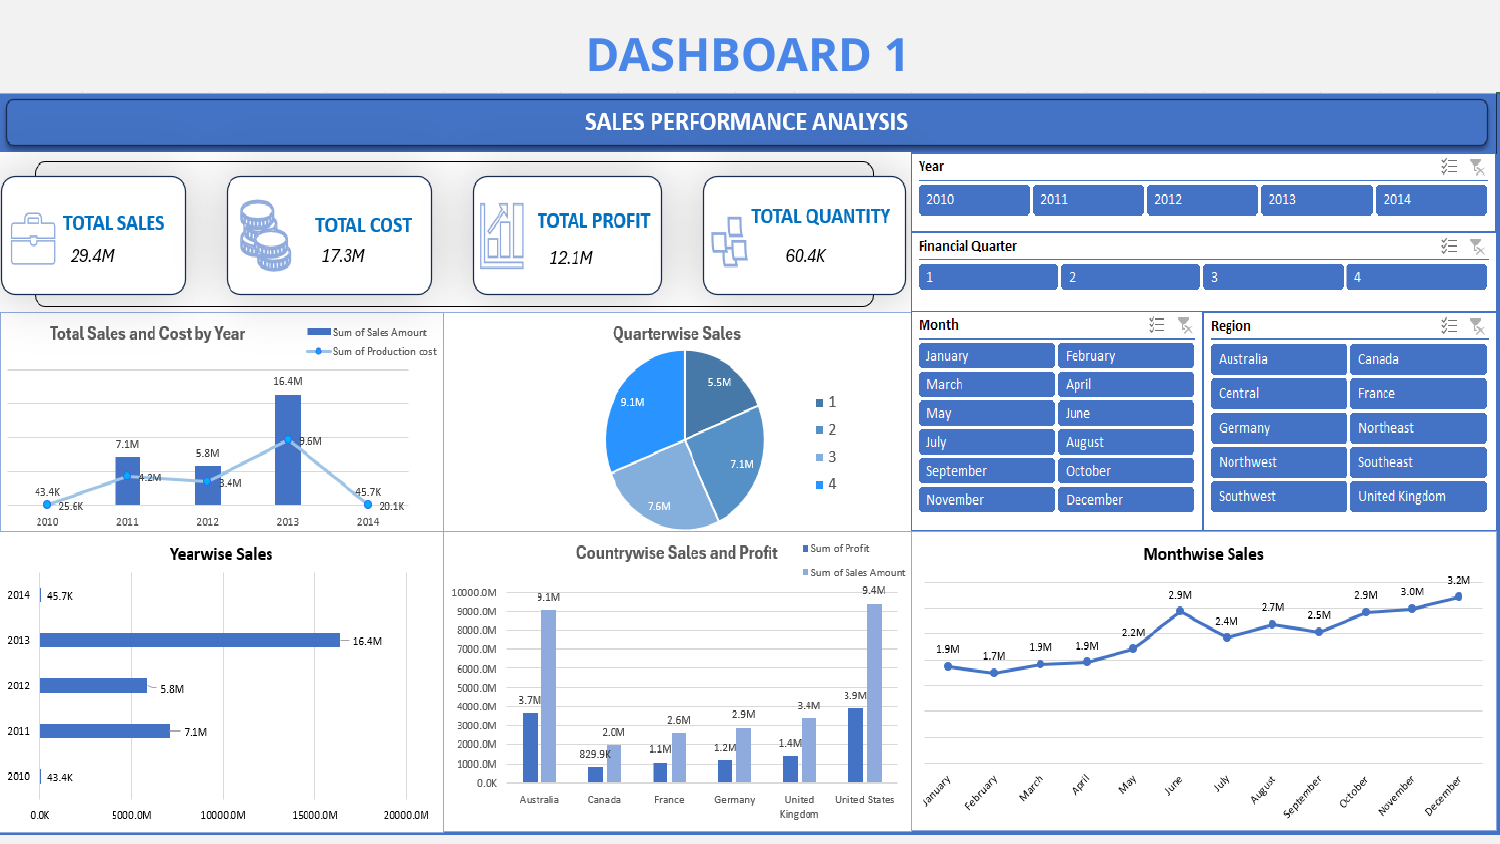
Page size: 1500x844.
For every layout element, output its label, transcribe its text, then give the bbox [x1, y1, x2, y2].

picture [0, 92, 1500, 835]
text_box DASHBOARD 1 [48, 10, 1448, 81]
